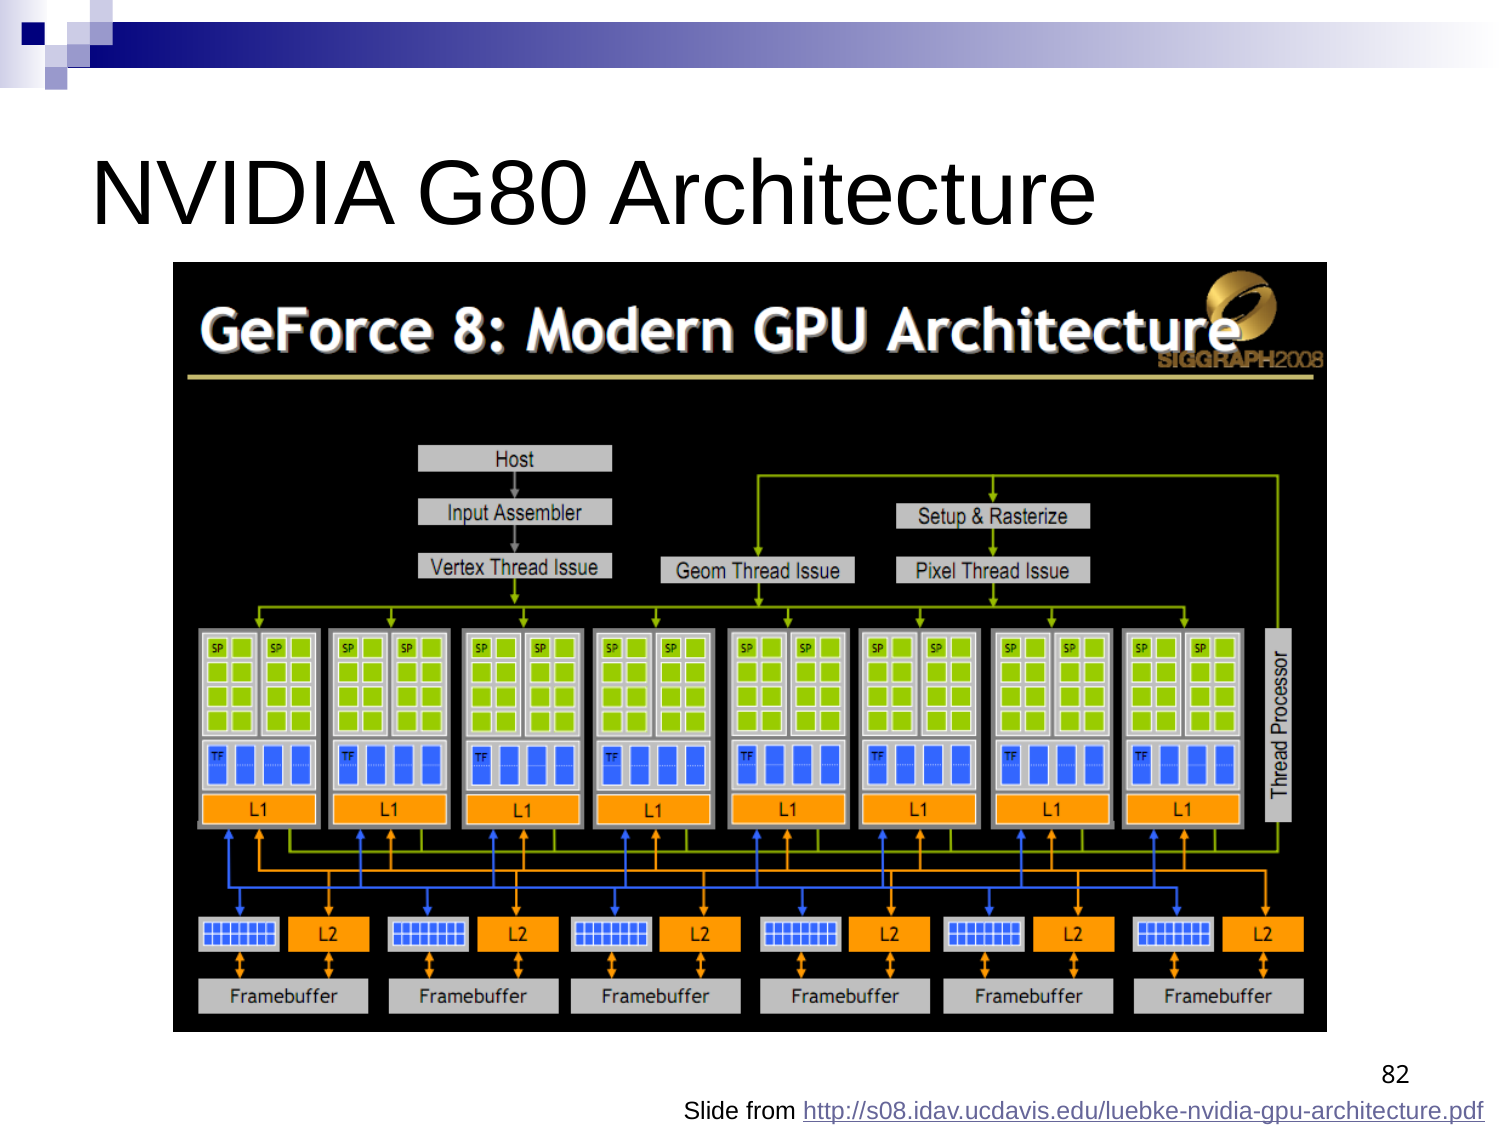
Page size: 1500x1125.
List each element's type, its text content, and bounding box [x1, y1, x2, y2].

title NVIDIA G80 Architecture [75, 75, 1425, 300]
text_box Slide from http://s08.idav.ucdavis.edu/luebke-nvidia-gpu-architecture.pdf [0, 1086, 1500, 1125]
slide_number 82 [1074, 1025, 1425, 1100]
picture [173, 262, 1327, 1033]
